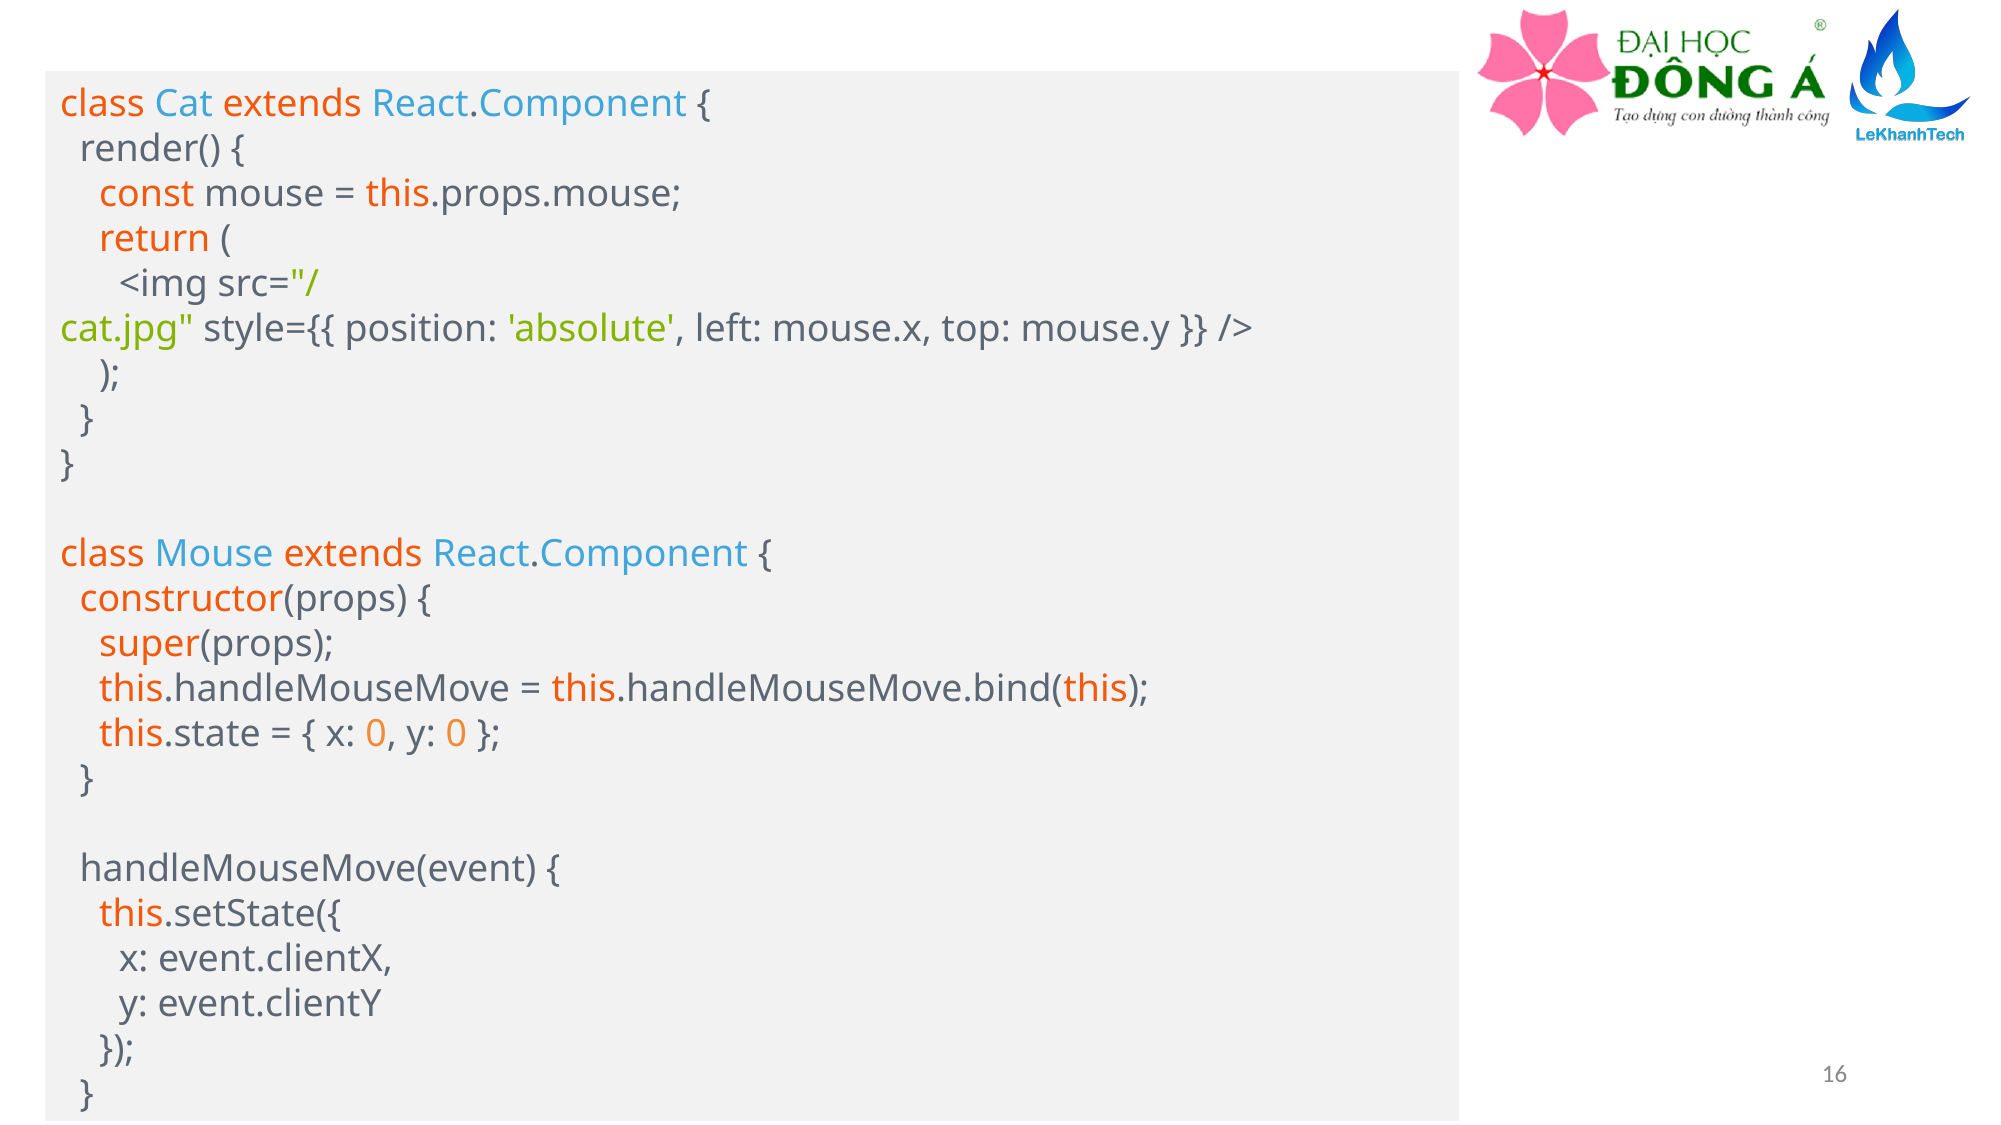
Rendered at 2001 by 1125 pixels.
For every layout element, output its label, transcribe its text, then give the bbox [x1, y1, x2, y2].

slide_number 16 [1460, 1042, 1863, 1103]
picture [1465, 5, 1980, 144]
text_box class Cat extends React.Component { render() { const mouse = this.props.mouse; return ( <img src="/cat.jpg" style={{ position: 'absolute', left: mouse.x, top: mouse.y }} /> ); } } class Mouse extends React.Component { constructor(props) { super(props); this.handleMouseMove = this.handleMouseMove.bind(this); this.state = { x: 0, y: 0 }; } handleMouseMove(event) { this.setState({ x: event.clientX, y: event.clientY }); } [45, 71, 1460, 1121]
